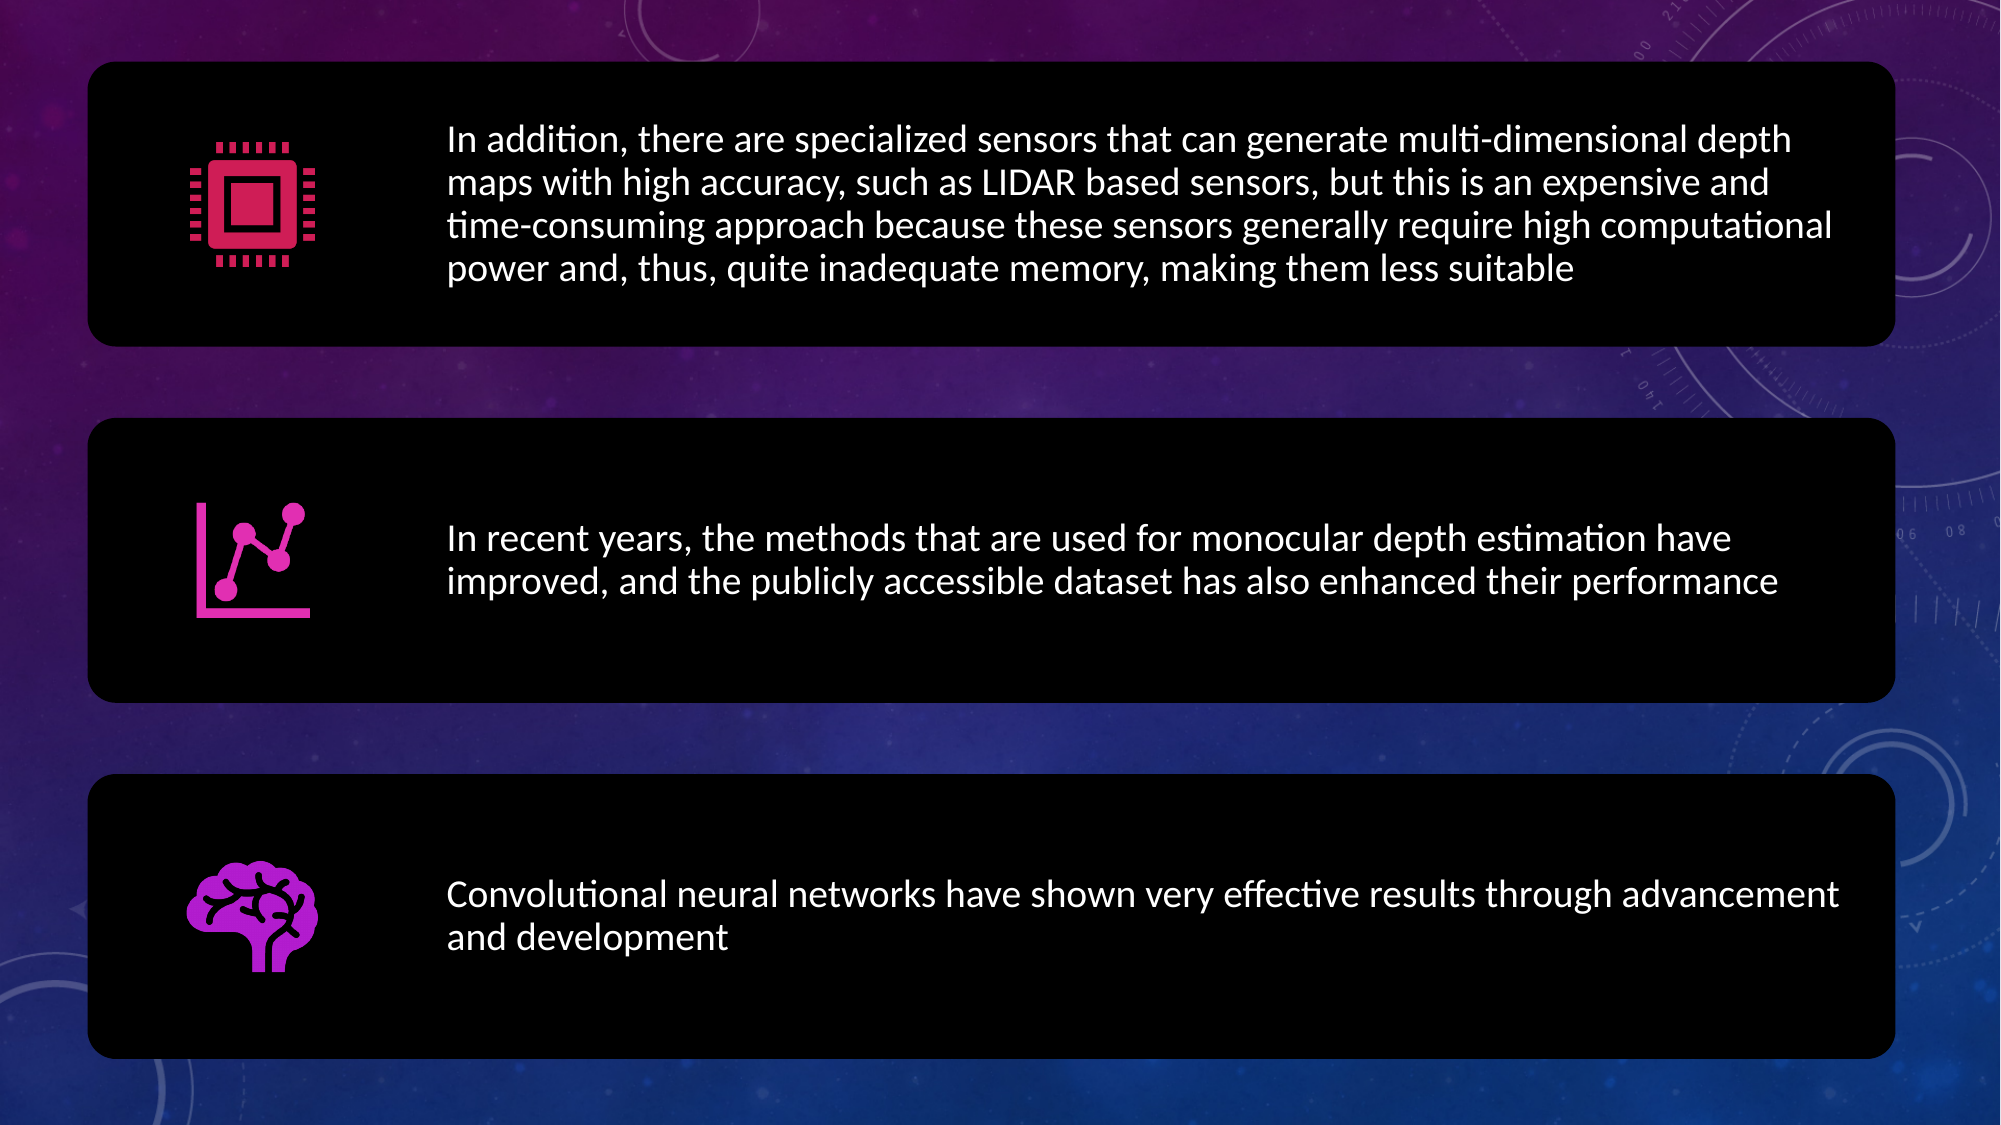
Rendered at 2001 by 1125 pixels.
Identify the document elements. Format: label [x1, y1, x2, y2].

list [87, 61, 1896, 1060]
picture [0, 0, 2001, 1125]
